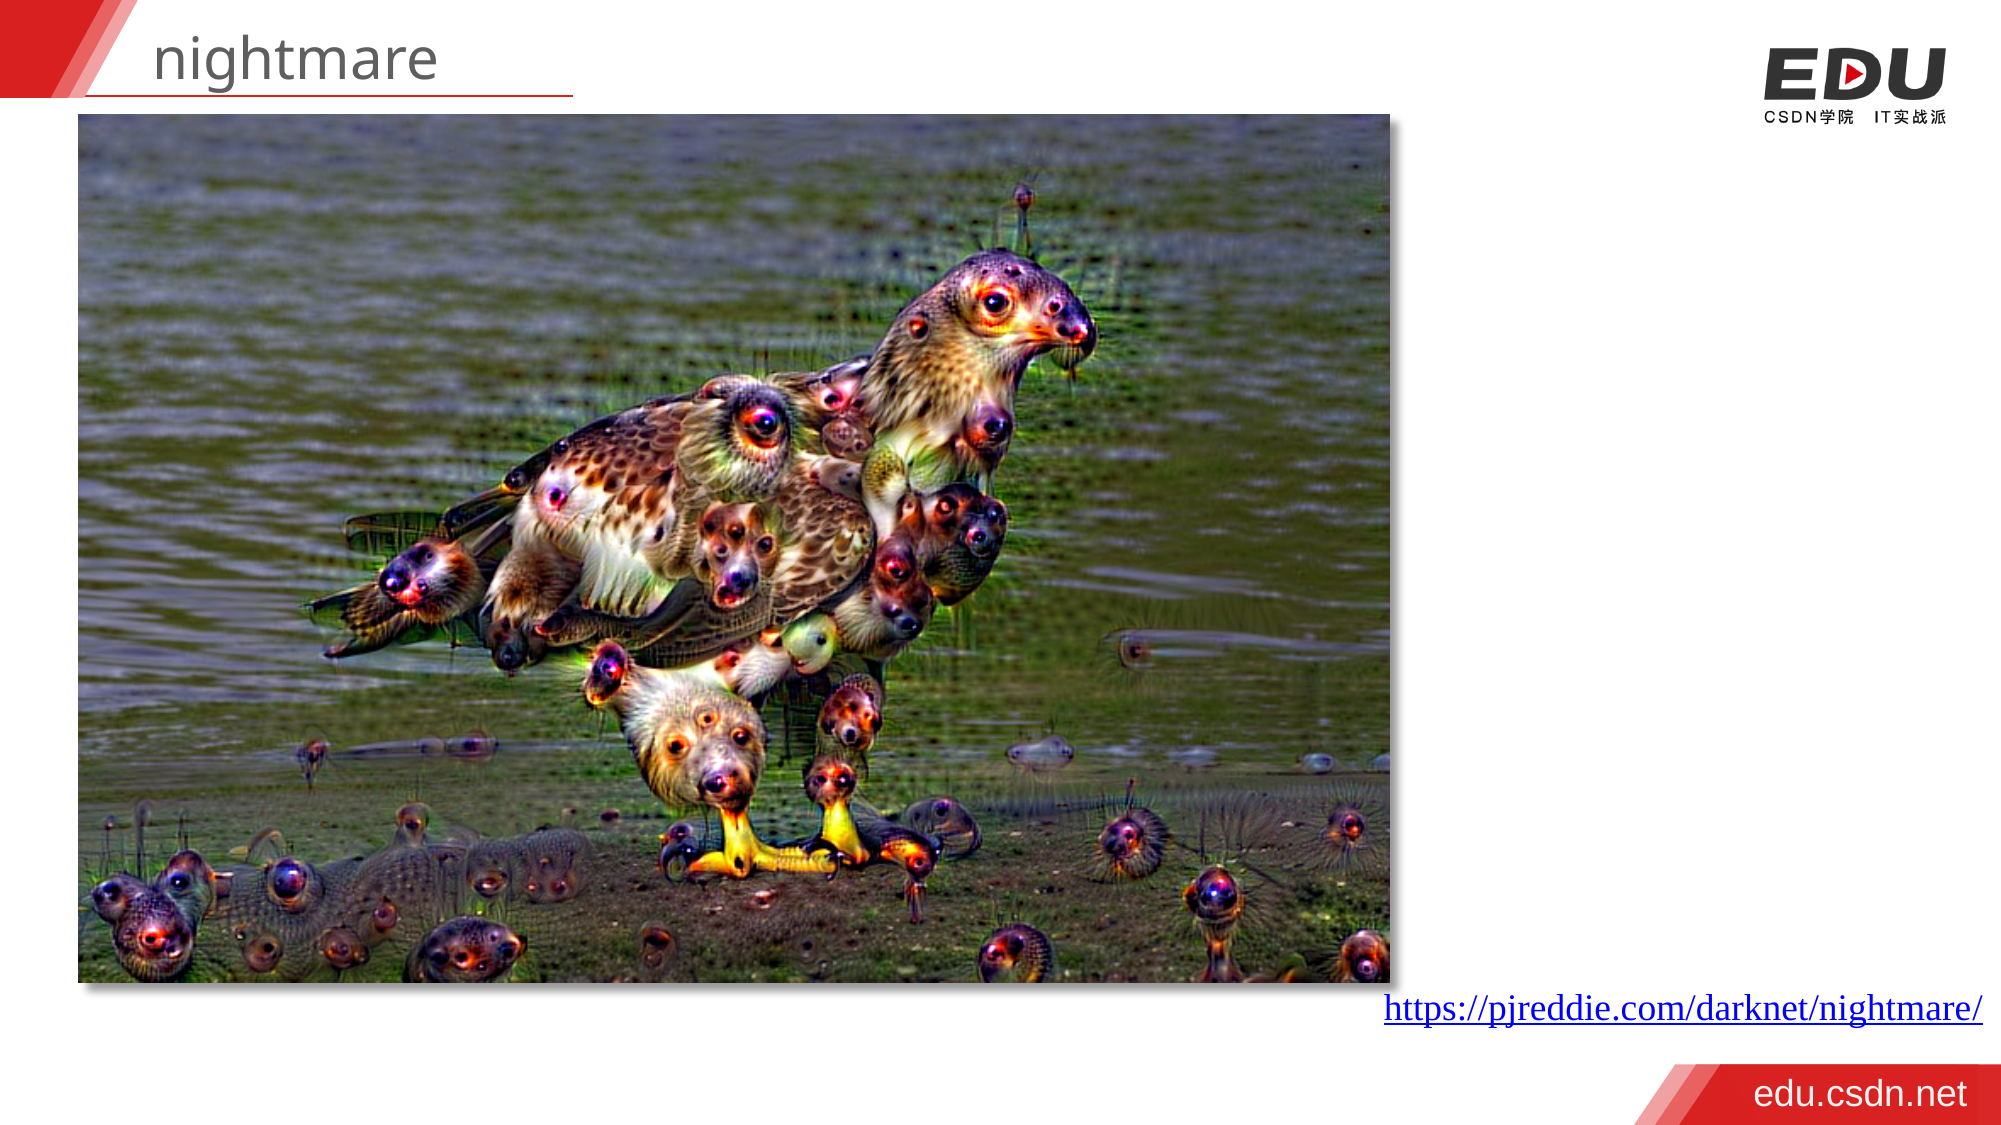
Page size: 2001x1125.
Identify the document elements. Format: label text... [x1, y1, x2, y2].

picture [1761, 42, 1948, 128]
picture [78, 114, 1390, 984]
text_box nightmare [144, 22, 811, 114]
text_box https://pjreddie.com/darknet/nightmare/ [1369, 975, 1998, 1081]
